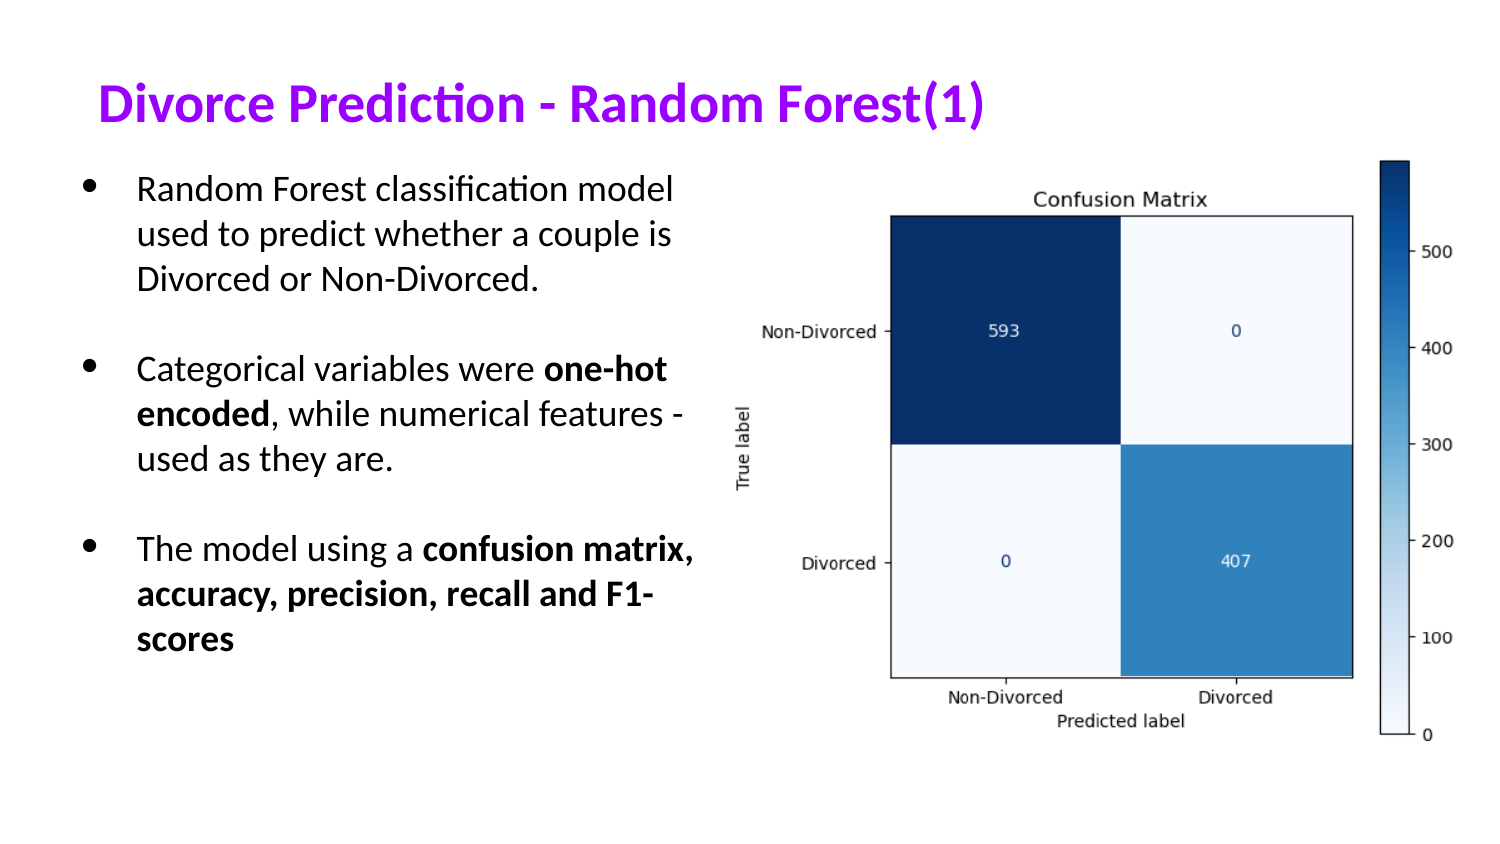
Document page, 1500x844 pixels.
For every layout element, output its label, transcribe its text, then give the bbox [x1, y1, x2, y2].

picture [704, 145, 1493, 757]
list Random Forest classification model used to predict whether a couple is Divorced or Non-Divorced. Categorical variables were one-hot encoded, while numerical features - used as they are. The model using a confusion matrix, accuracy, precision, recall and F1-scores [50, 158, 717, 797]
title Divorce Prediction - Random Forest(1) [87, 22, 1382, 158]
